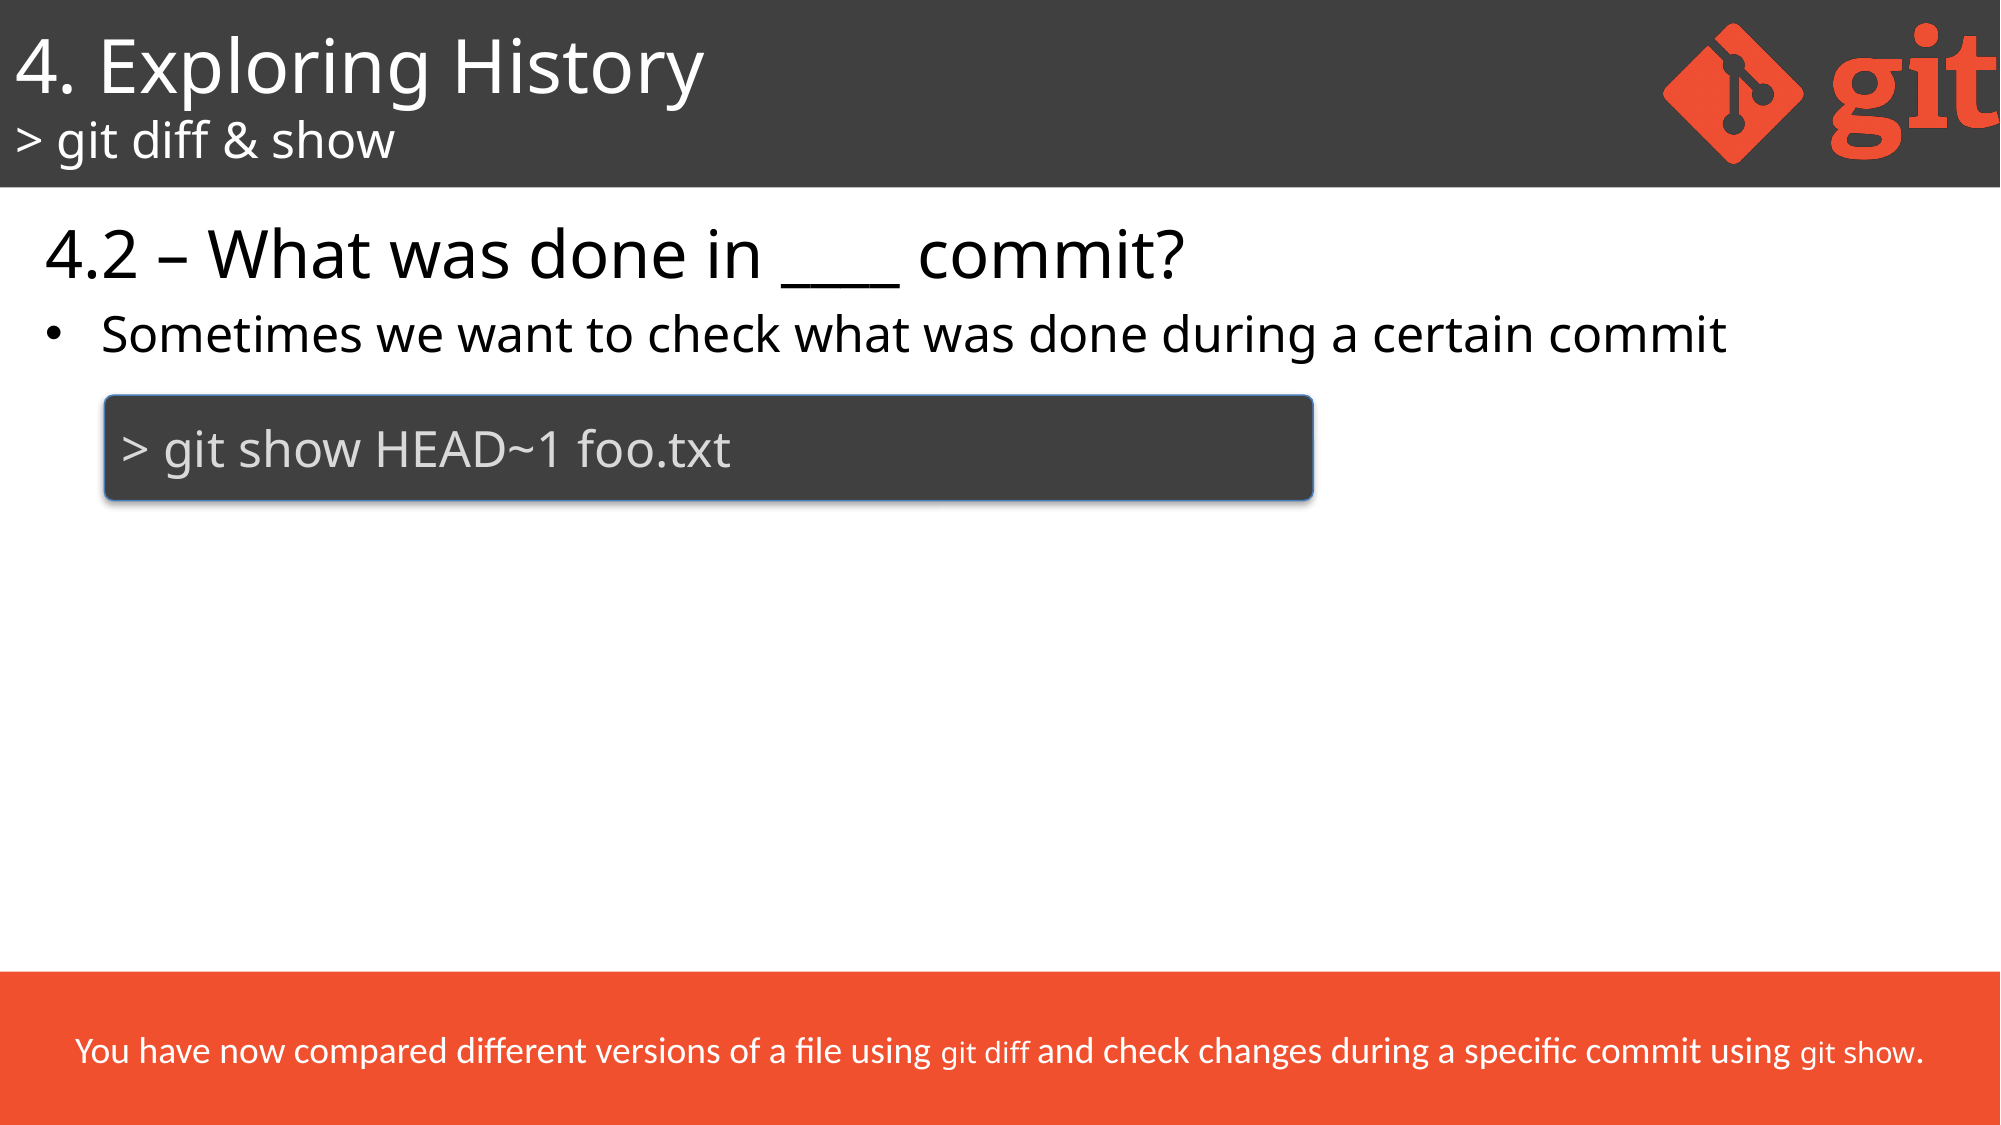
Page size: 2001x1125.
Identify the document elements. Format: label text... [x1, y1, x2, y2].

text_box > git show HEAD~1 foo.txt [103, 394, 1315, 502]
list 4.2 – What was done in ____ commit? Sometimes we want to check what was done during a certain commit [30, 204, 1969, 971]
picture [1663, 23, 2000, 165]
text_box You have now compared different versions of a file using git diff and check changes during a specific commit using git show. [0, 971, 2000, 1125]
title 4. Exploring History > git diff & show [0, 0, 2000, 188]
